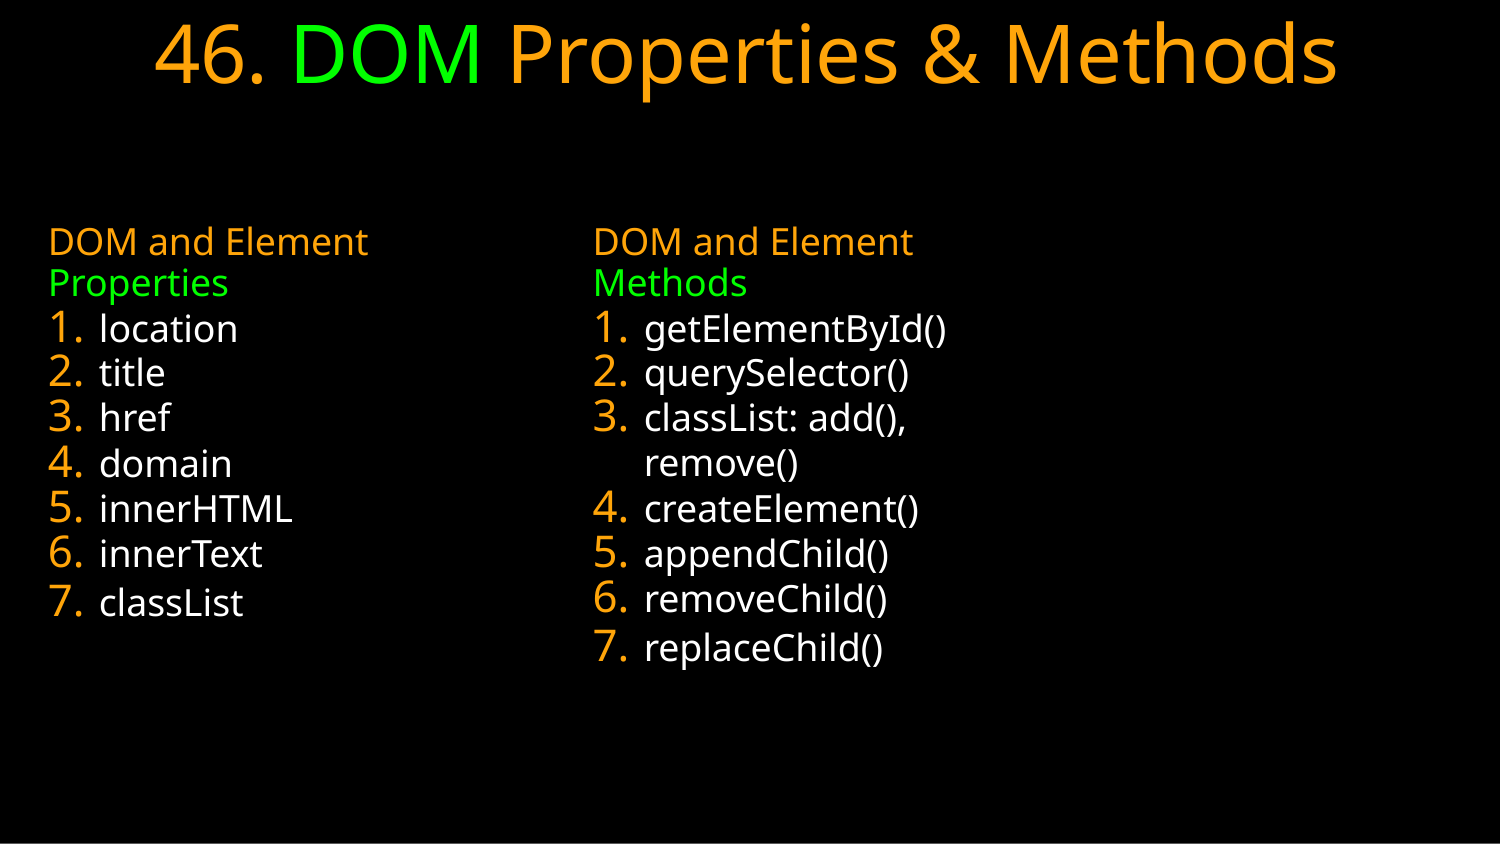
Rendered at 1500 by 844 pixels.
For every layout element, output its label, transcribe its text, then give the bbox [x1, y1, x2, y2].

title 46. DOM Properties & Methods [152, 0, 1349, 143]
text_box DOM and Element Properties location title href domain innerHTML innerText classList [45, 219, 540, 624]
text_box DOM and Element Methods getElementById() querySelector() classList: add(), remove() createElement() appendChild() removeChild() replaceChild() [590, 219, 1069, 669]
